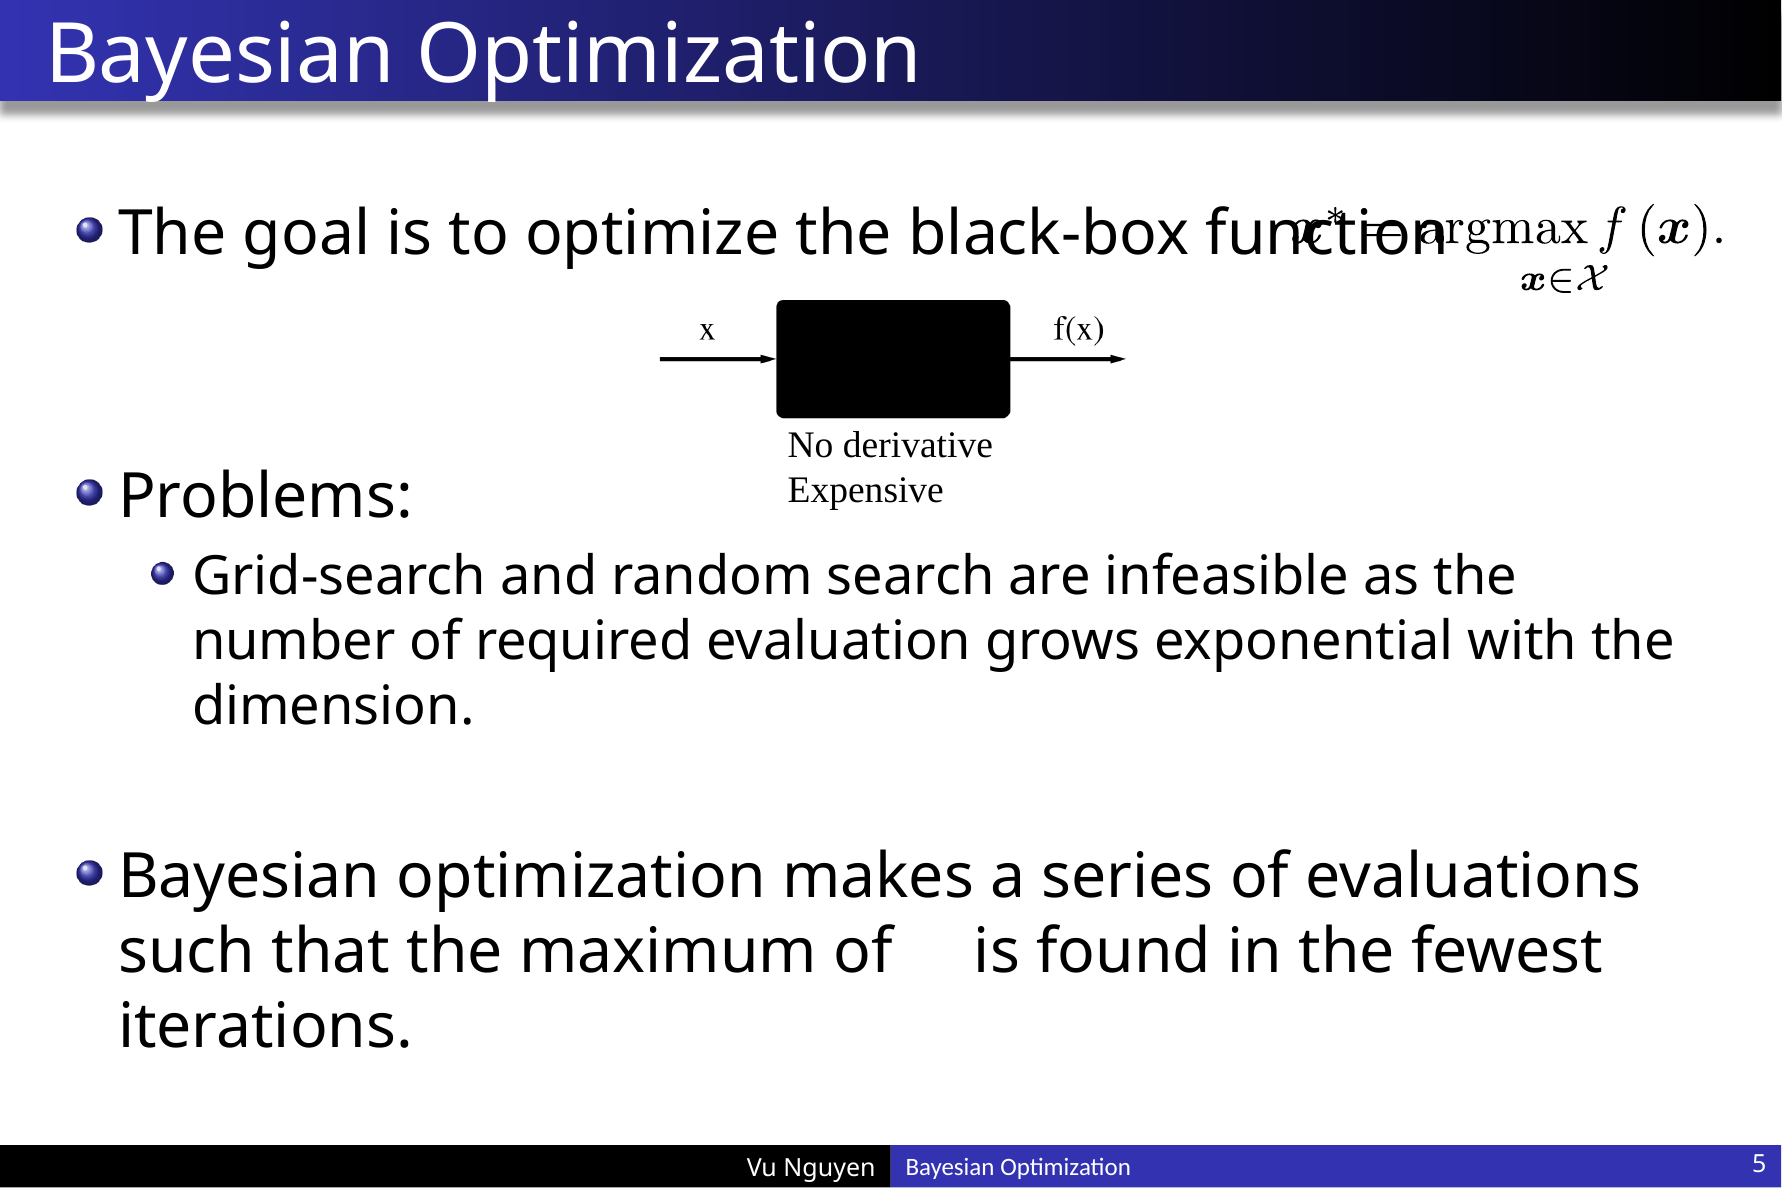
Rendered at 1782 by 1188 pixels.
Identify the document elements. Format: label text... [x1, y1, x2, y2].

picture [149, 560, 176, 586]
footer Bayesian Optimization [890, 1143, 1573, 1187]
slide_number 5 [1573, 1142, 1782, 1188]
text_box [1291, 203, 1722, 294]
picture [74, 215, 105, 244]
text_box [651, 287, 1130, 519]
picture [74, 477, 105, 507]
picture [74, 858, 105, 887]
title Bayesian Optimization [0, 0, 1737, 98]
